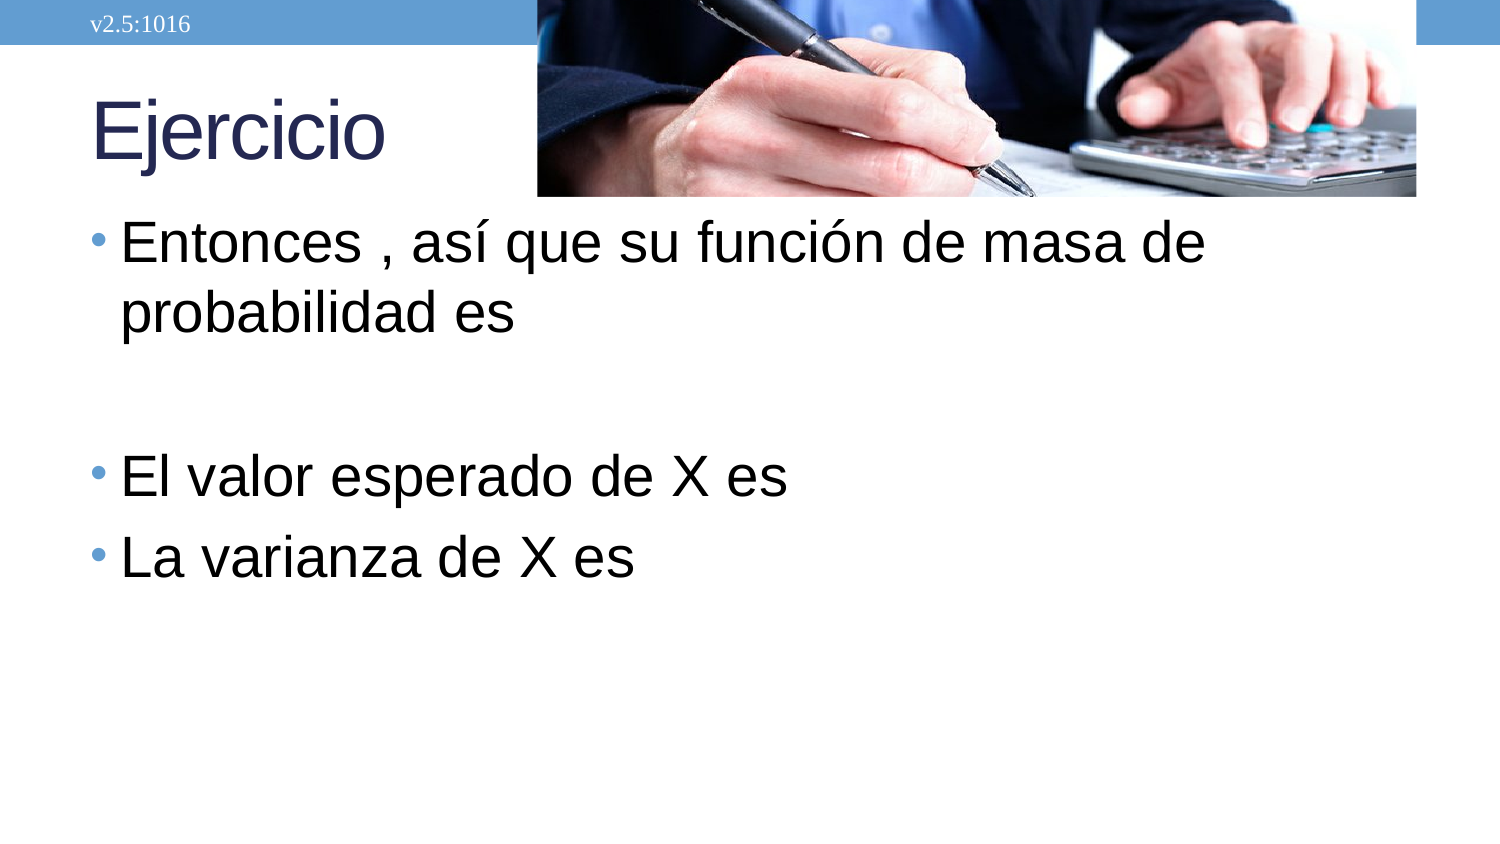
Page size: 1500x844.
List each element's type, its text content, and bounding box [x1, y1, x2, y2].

title Ejercicio [75, 65, 534, 188]
picture [537, 0, 1417, 356]
slide_number v2.5:1016 [75, 2, 534, 43]
